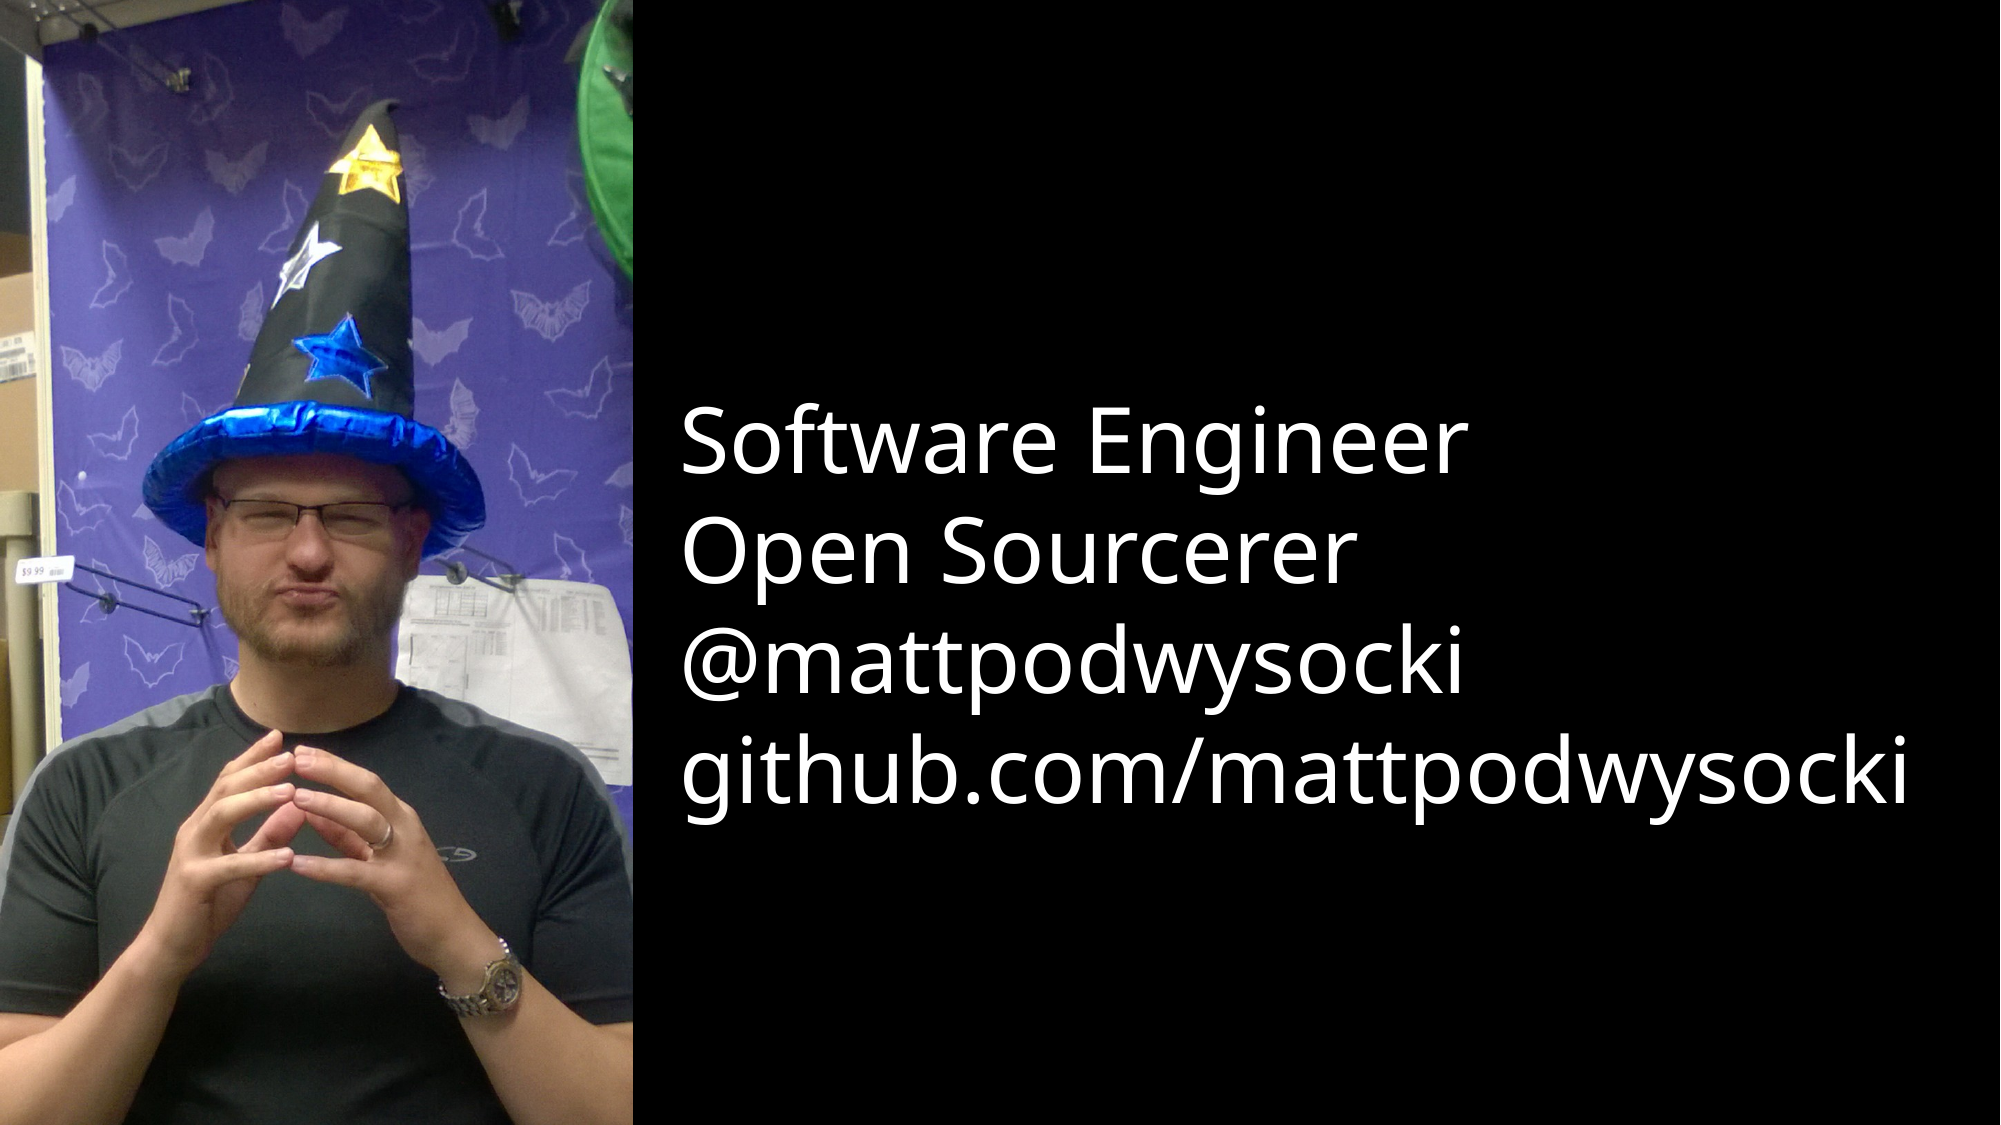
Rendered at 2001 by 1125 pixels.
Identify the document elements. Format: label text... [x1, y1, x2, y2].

picture [0, 0, 633, 1125]
title Software Engineer Open Sourcerer @mattpodwysocki github.com/mattpodwysocki [664, 375, 2000, 563]
